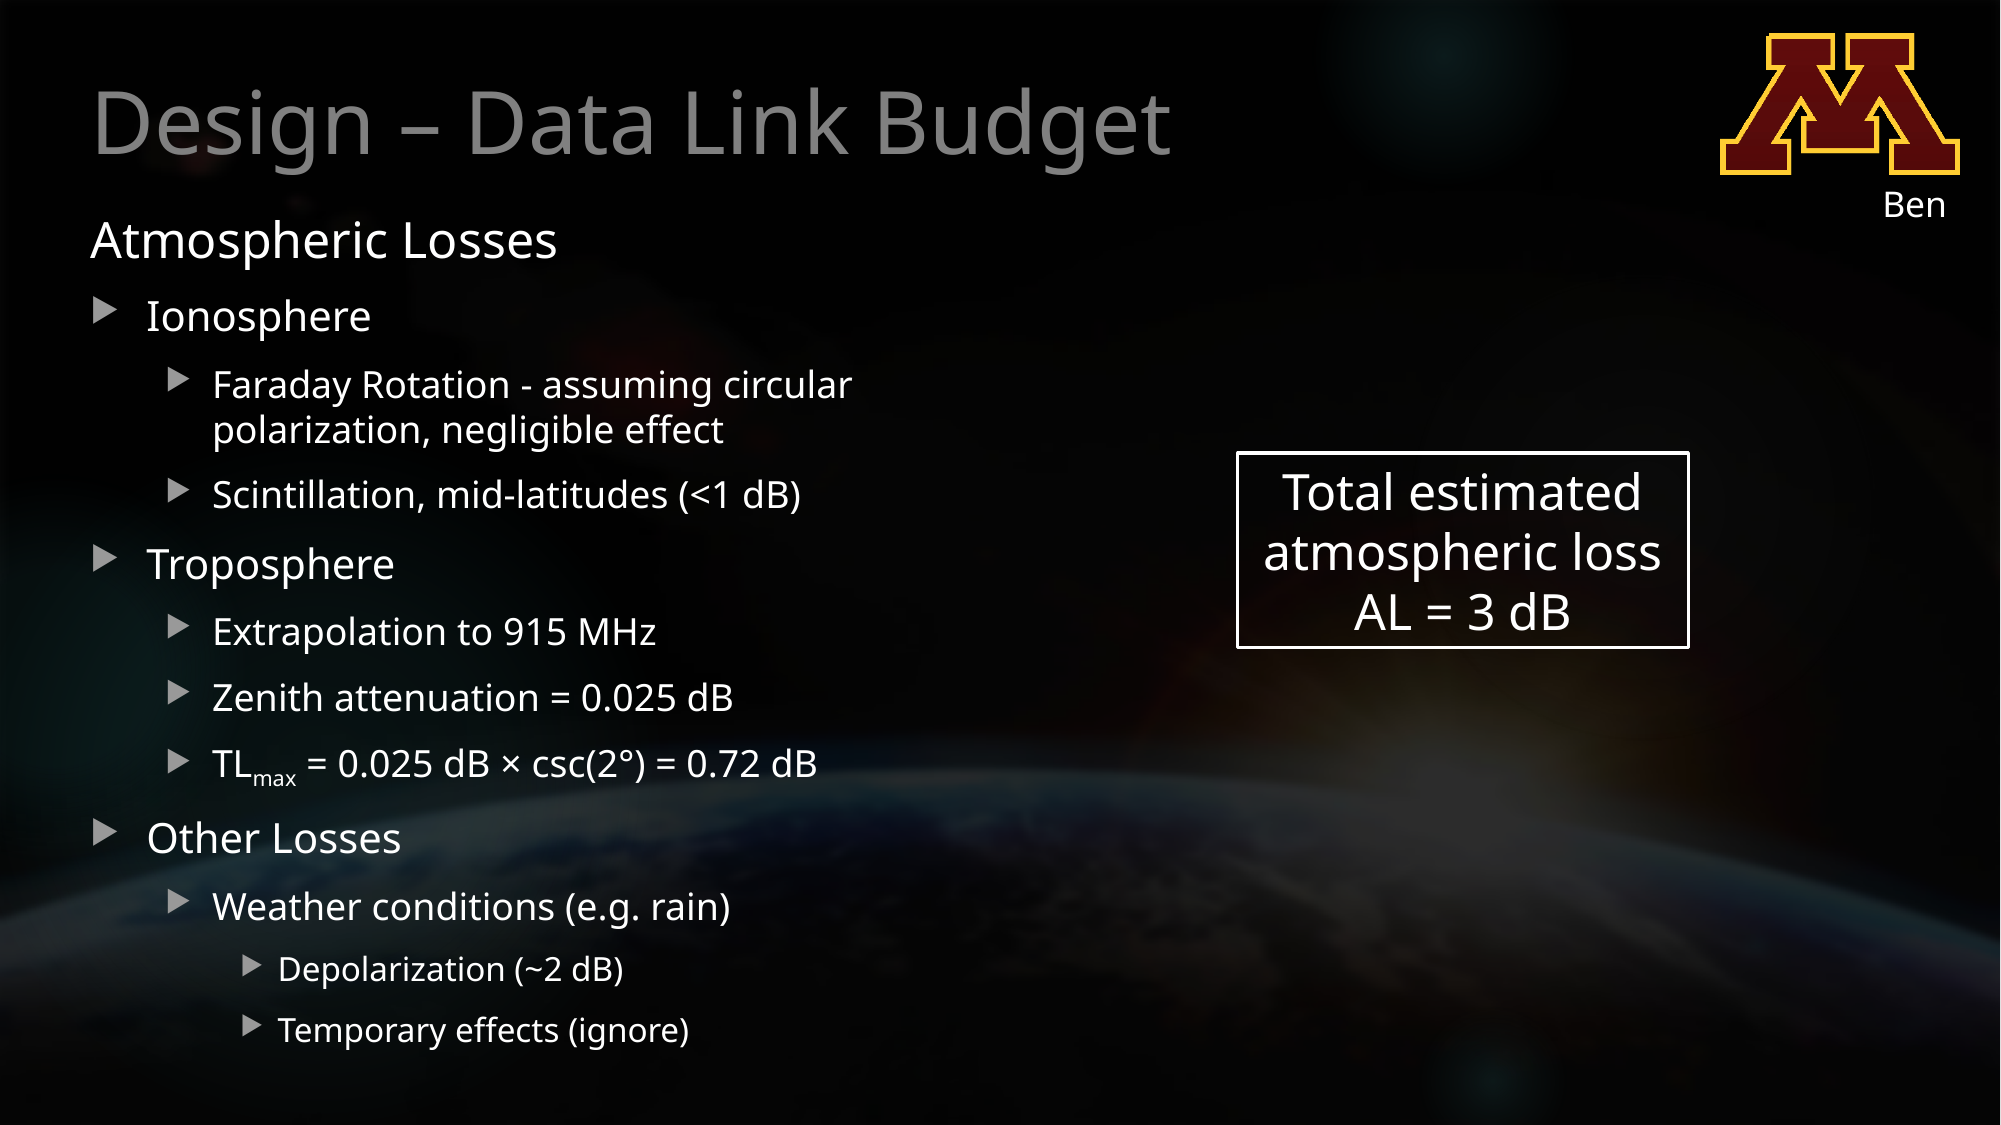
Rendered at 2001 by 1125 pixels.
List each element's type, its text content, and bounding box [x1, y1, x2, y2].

picture [0, 0, 2001, 1125]
text_box Total estimated atmospheric loss AL = 3 dB [1237, 452, 1689, 648]
list Ben [1713, 174, 1963, 233]
list Atmospheric Losses Ionosphere Faraday Rotation - assuming circular polarization, negligible effect Scintillation, mid-latitudes (<1 dB) Troposphere Extrapolation to 915 MHz Zenith attenuation = 0.025 dB TLmax = 0.025 dB × csc(2°) = 0.72 dB Other Losses Weather conditions (e.g. rain) Depolarization (~2 dB) Temporary effects (ignore) [75, 201, 958, 1125]
title Design – Data Link Budget [75, 59, 1618, 175]
